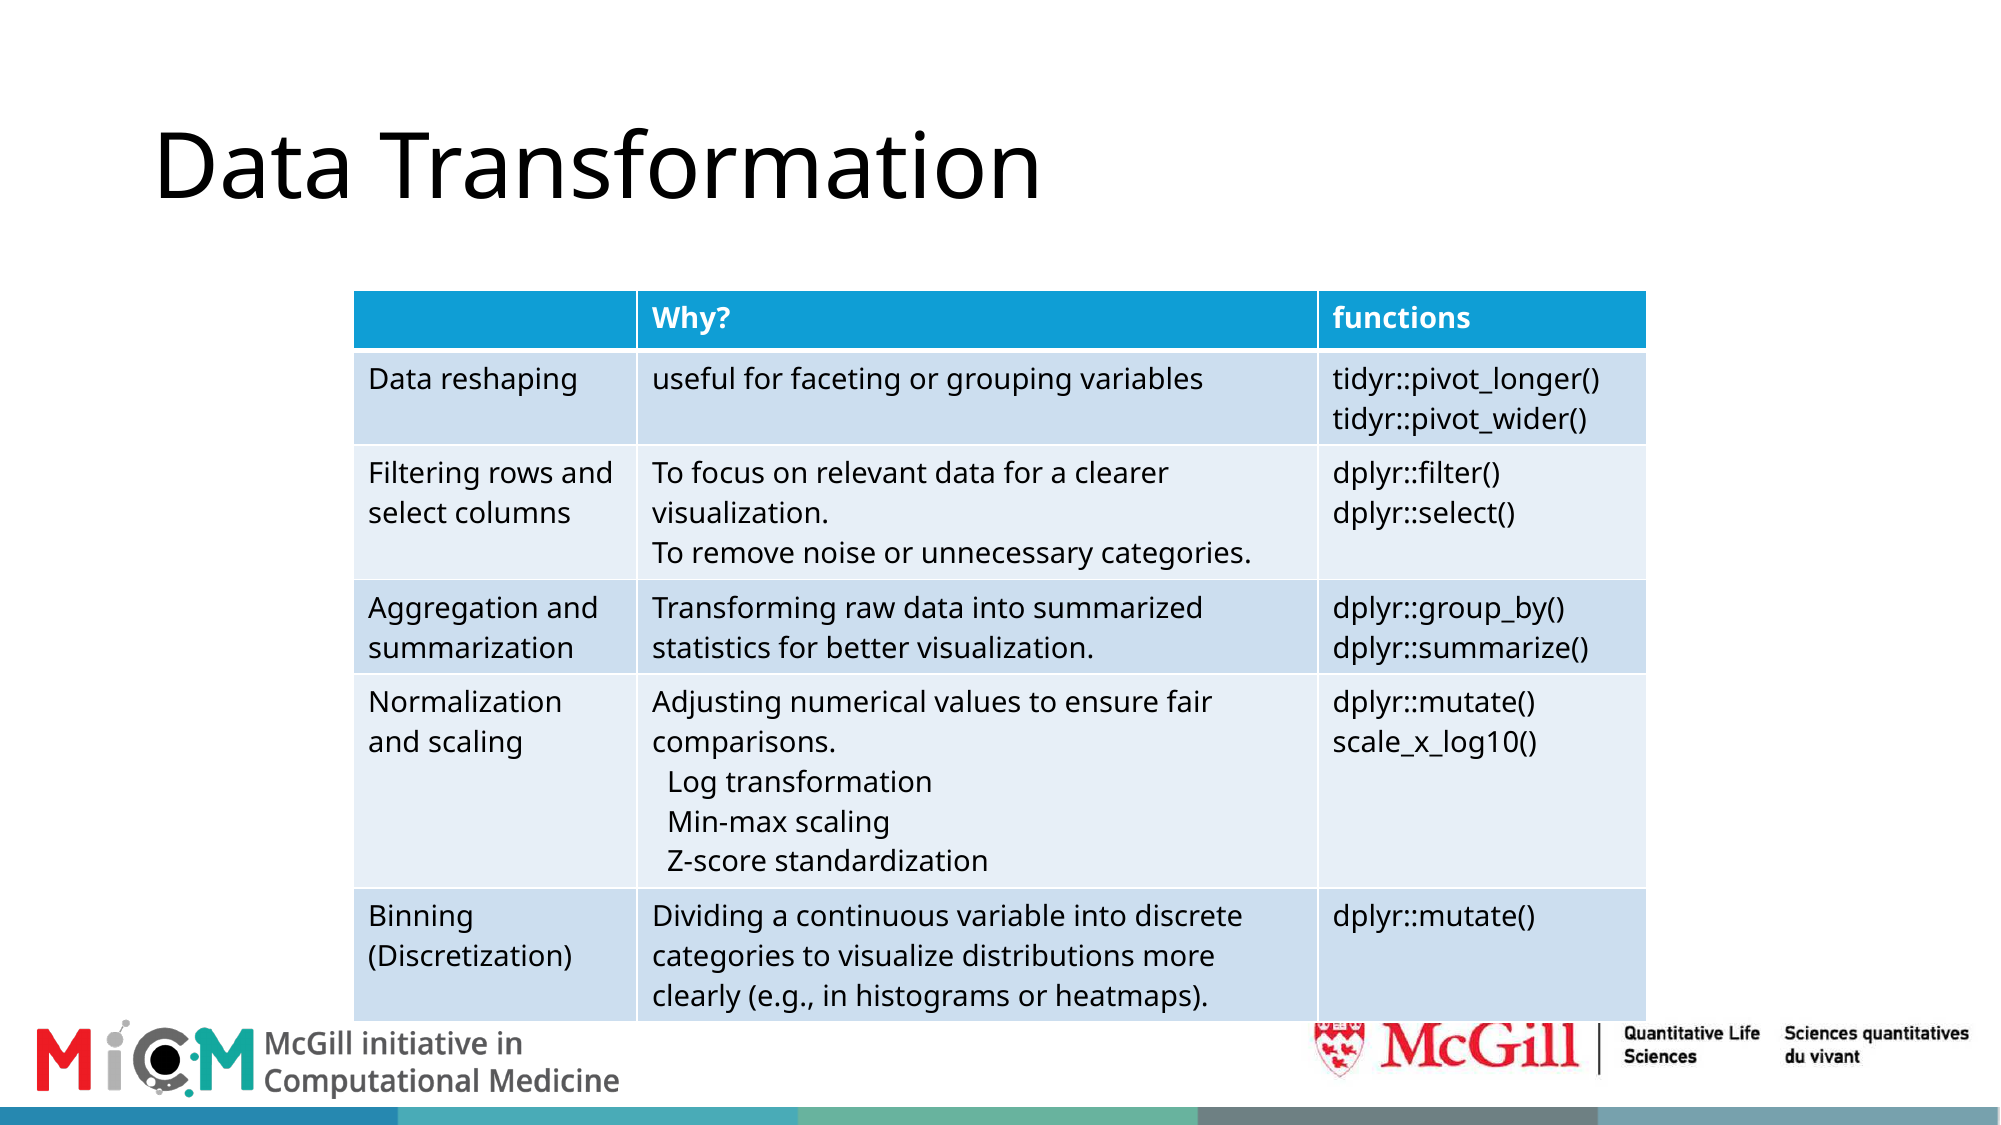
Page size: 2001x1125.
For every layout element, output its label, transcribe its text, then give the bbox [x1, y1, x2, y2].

table_header [354, 291, 636, 348]
table_cell dplyr::mutate() [1319, 889, 1646, 1021]
table_cell Transforming raw data into summarized statistics for better visualization. [638, 580, 1317, 673]
picture [1282, 985, 2000, 1105]
title Data Transformation [137, 59, 1863, 278]
table_cell useful for faceting or grouping variables [638, 353, 1317, 444]
table_cell Data reshaping [354, 353, 636, 444]
table_cell tidyr::pivot_longer() tidyr::pivot_wider() [1319, 353, 1646, 444]
table_cell Filtering rows and select columns [354, 446, 636, 579]
table_cell Binning (Discretization) [354, 889, 636, 1021]
table_header functions [1319, 291, 1646, 348]
table_cell To focus on relevant data for a clearer visualization. To remove noise or unnecessary categories. [638, 446, 1317, 579]
table_header Why? [638, 291, 1317, 348]
table_cell Adjusting numerical values to ensure fair comparisons. Log transformation Min-max scaling Z-score standardization [638, 675, 1317, 887]
table_cell Normalization and scaling [354, 675, 636, 887]
table_cell Dividing a continuous variable into discrete categories to visualize distributions more clearly (e.g., in histograms or heatmaps). [638, 889, 1317, 1021]
table_cell dplyr::group_by() dplyr::summarize() [1319, 580, 1646, 673]
table_cell dplyr::mutate() scale_x_log10() [1319, 675, 1646, 887]
table_cell dplyr::filter() dplyr::select() [1319, 446, 1646, 579]
picture [0, 1014, 2000, 1125]
table_cell Aggregation and summarization [354, 580, 636, 673]
